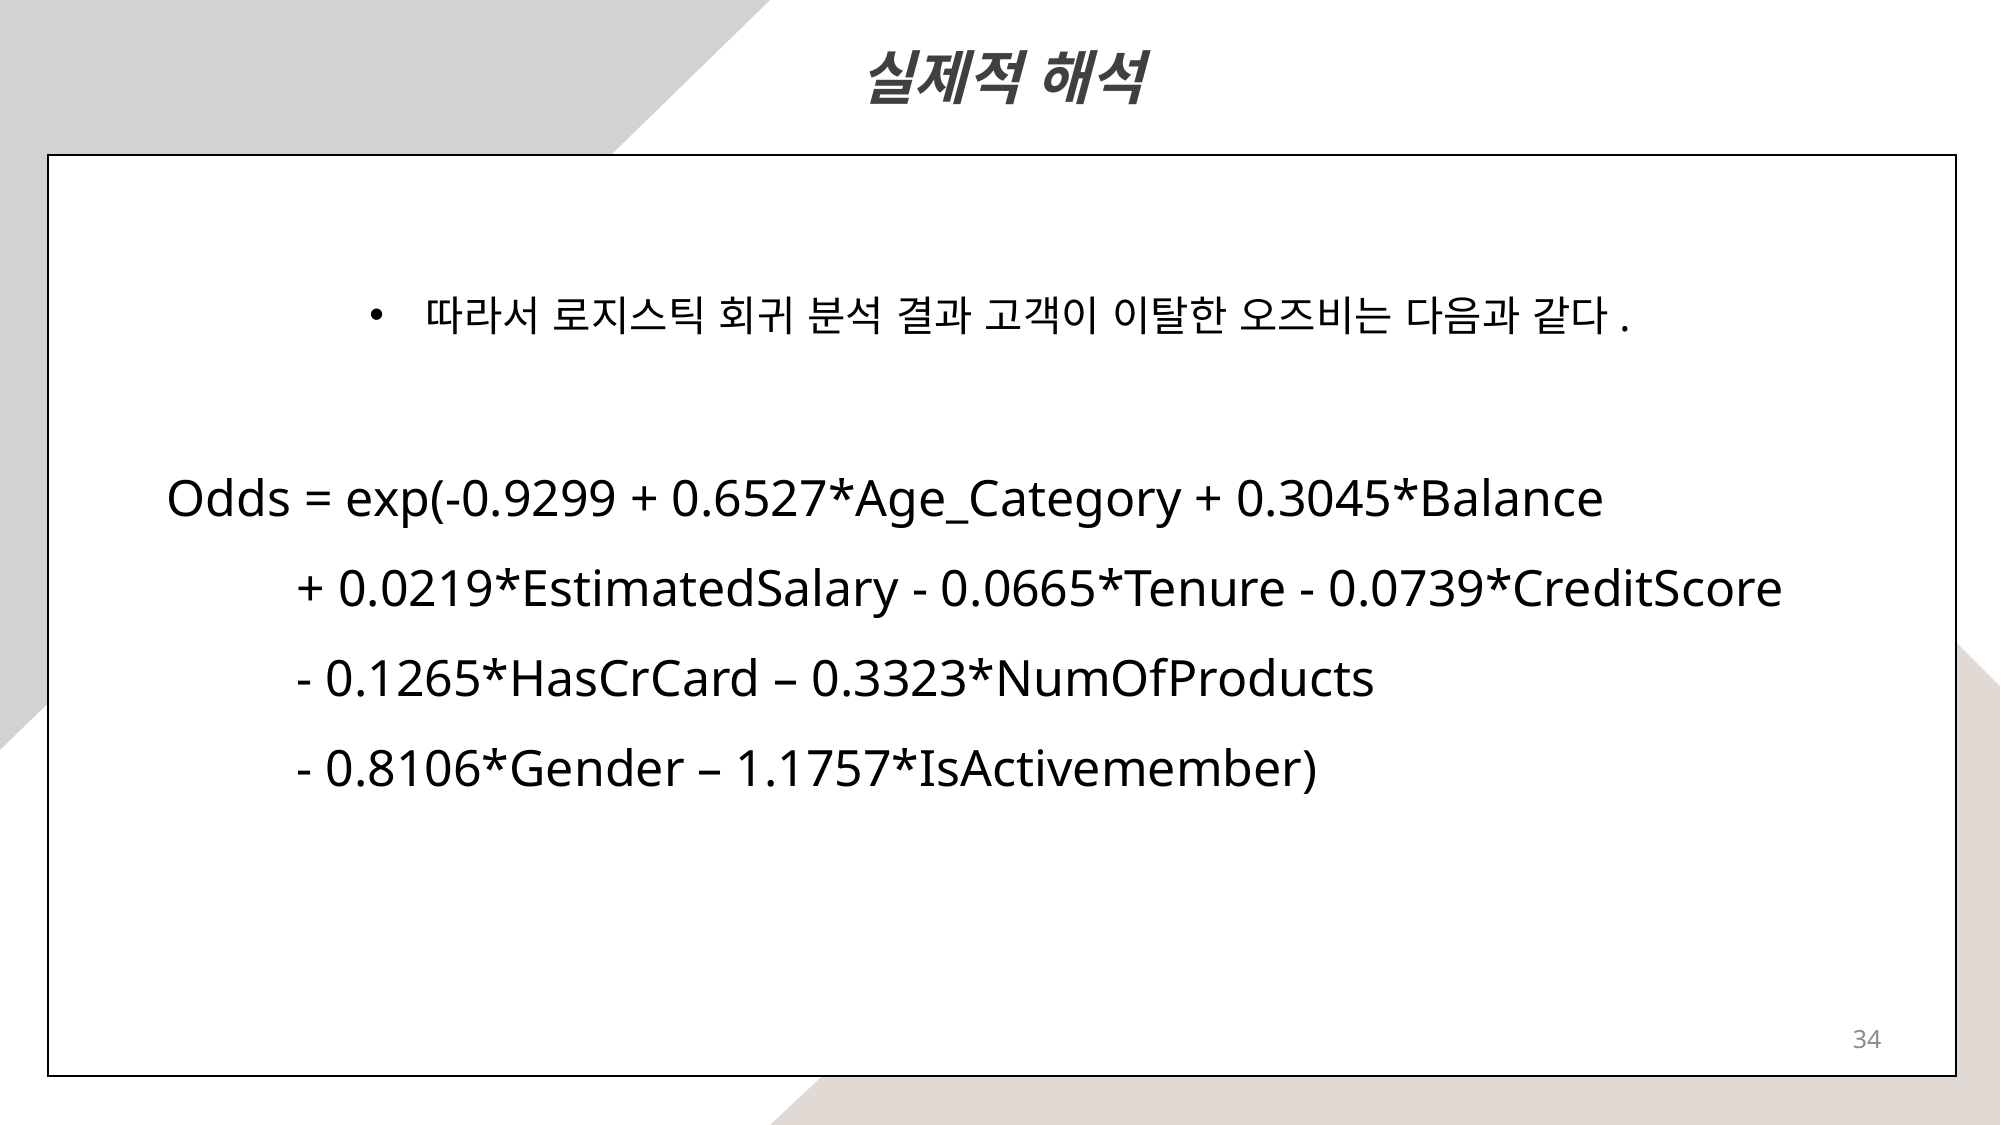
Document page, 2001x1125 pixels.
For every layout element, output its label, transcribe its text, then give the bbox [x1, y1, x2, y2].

text_box [0, 0, 650, 752]
text_box Odds = exp(-0.9299 + 0.6527*Age_Category + 0.3045*Balance + 0.0219*EstimatedSalary - 0.0665*Tenure - 0.0739*CreditScore - 0.1265*HasCrCard – 0.3323*NumOfProducts - 0.8106*Gender – 1.1757*IsActivemember) [152, 429, 1812, 804]
slide_number 34 [1446, 1010, 1897, 1071]
text_box 실제적 해석 [502, 0, 1503, 119]
text_box [768, 641, 2000, 1125]
text_box [47, 154, 1957, 1077]
text_box 따라서 로지스틱 회귀 분석 결과 고객이 이탈한 오즈비는 다음과 같다. [249, 257, 1750, 348]
